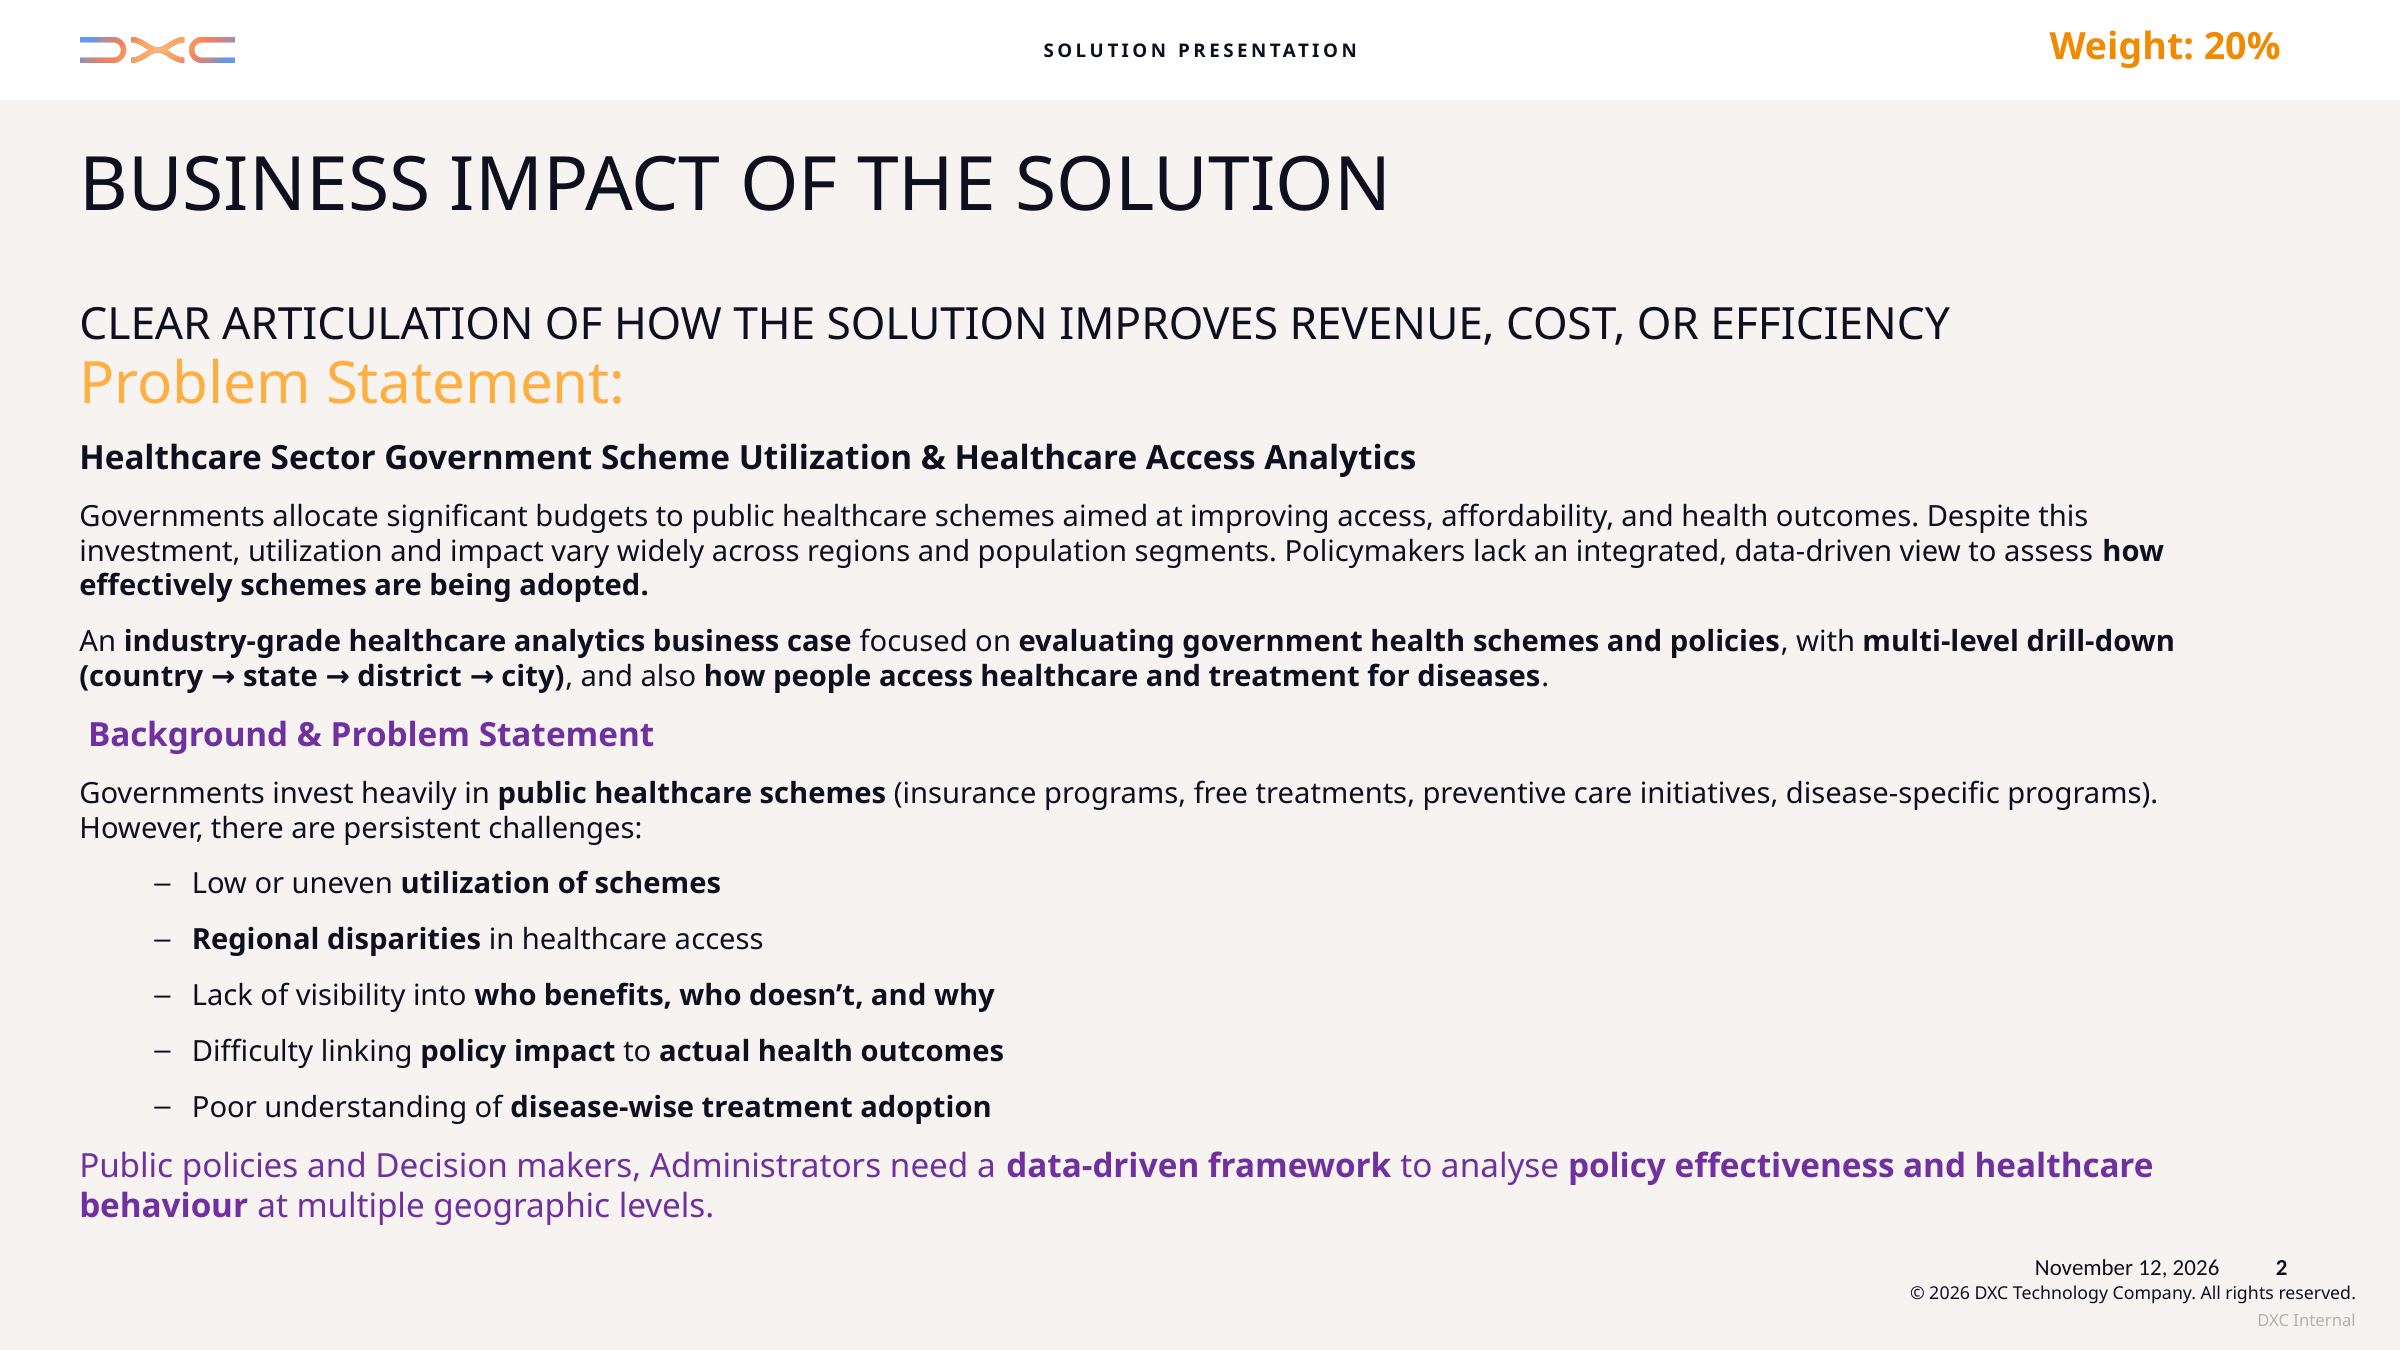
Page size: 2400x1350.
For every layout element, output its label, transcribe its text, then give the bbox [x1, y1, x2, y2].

text_box Clear articulation of how the solution improves revenue, cost, or efficiency [79, 284, 2325, 349]
text_box Problem Statement: Healthcare Sector Government Scheme Utilization & Healthcare Access Analytics Governments allocate significant budgets to public healthcare schemes aimed at improving access, affordability, and health outcomes. Despite this investment, utilization and impact vary widely across regions and population segments. Policymakers lack an integrated, data-driven view to assess how effectively schemes are being adopted. An industry-grade healthcare analytics business case focused on evaluating government health schemes and policies, with multi-level drill-down (country → state → district → city), and also how people access healthcare and treatment for diseases. Background & Problem Statement Governments invest heavily in public healthcare schemes (insurance programs, free treatments, preventive care initiatives, disease-specific programs). However, there are persistent challenges: Low or uneven utilization of schemes Regional disparities in healthcare access Lack of visibility into who benefits, who doesn’t, and why Difficulty linking policy impact to actual health outcomes Poor understanding of disease-wise treatment adoption Public policies and Decision makers, Administrators need a data-driven framework to analyse policy effectiveness and healthcare behaviour at multiple geographic levels. [79, 349, 2222, 1235]
text_box Weight: 20% [1615, 20, 2296, 76]
title Business Impact of the solution [79, 145, 2325, 241]
picture [80, 37, 235, 63]
